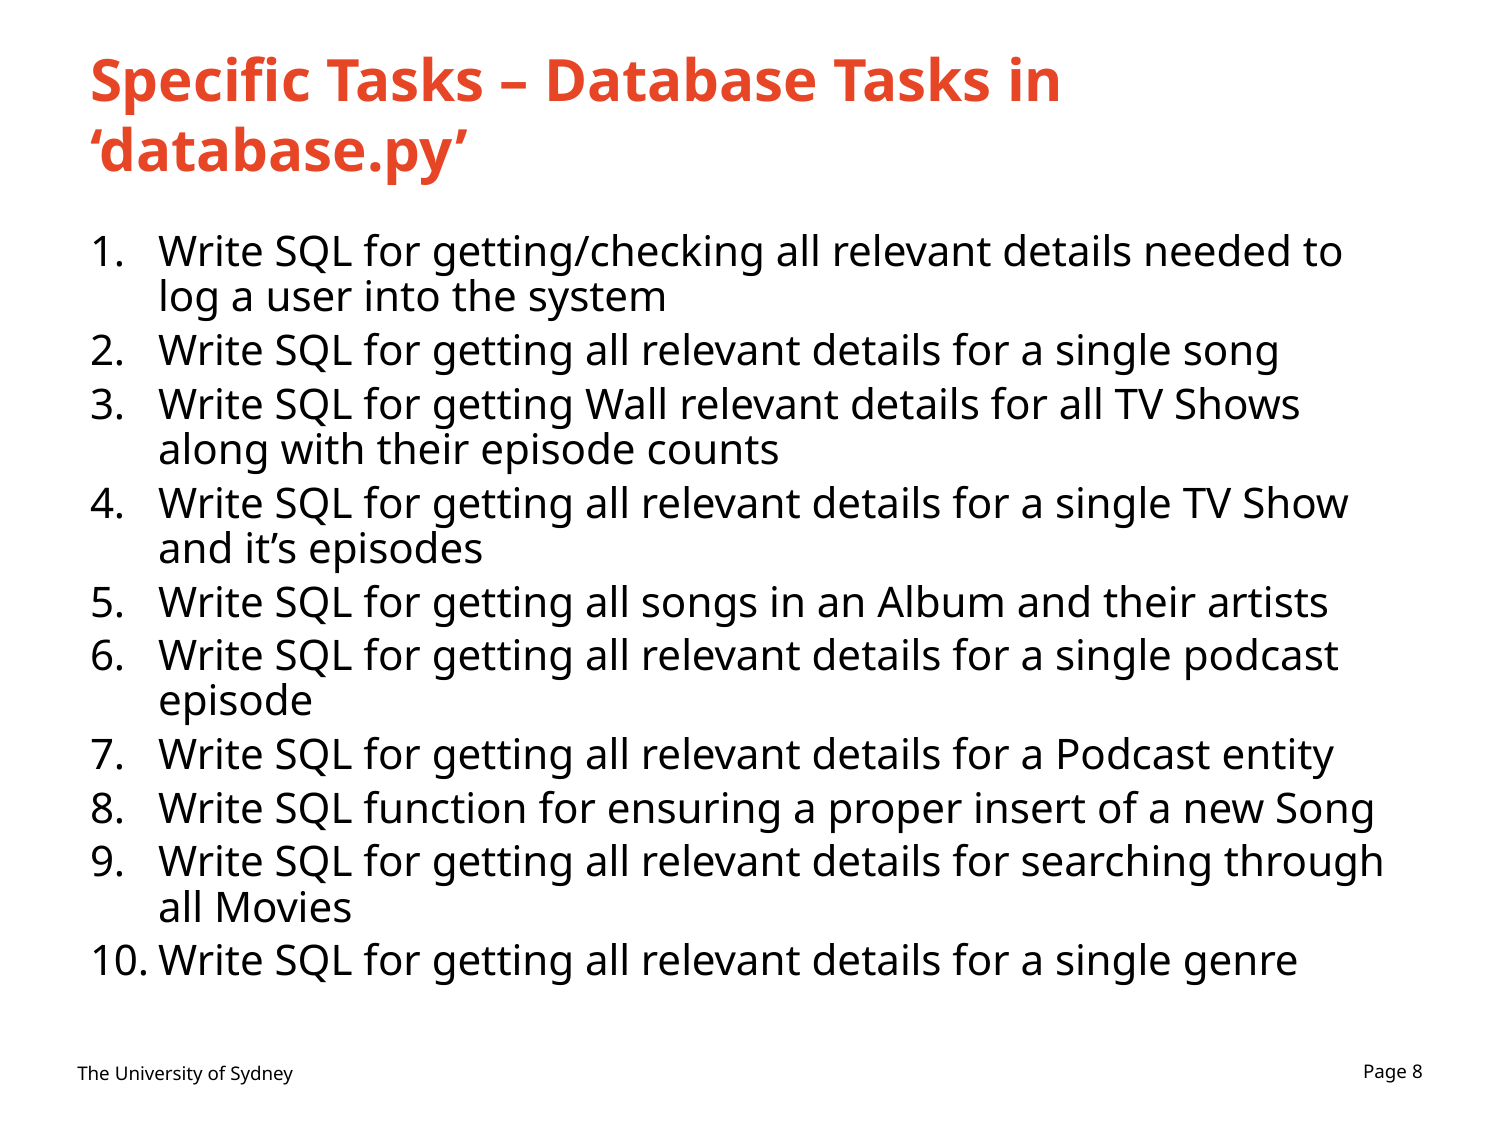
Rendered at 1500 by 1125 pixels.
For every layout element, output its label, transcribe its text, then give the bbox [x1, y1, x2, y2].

title Specific Tasks – Database Tasks in ‘database.py’ [75, 19, 1425, 207]
list Write SQL for getting/checking all relevant details needed to log a user into the system Write SQL for getting all relevant details for a single song Write SQL for getting Wall relevant details for all TV Shows along with their episode counts Write SQL for getting all relevant details for a single TV Show and it’s episodes Write SQL for getting all songs in an Album and their artists Write SQL for getting all relevant details for a single podcast episode Write SQL for getting all relevant details for a Podcast entity Write SQL function for ensuring a proper insert of a new Song Write SQL for getting all relevant details for searching through all Movies Write SQL for getting all relevant details for a single genre [75, 222, 1425, 1005]
